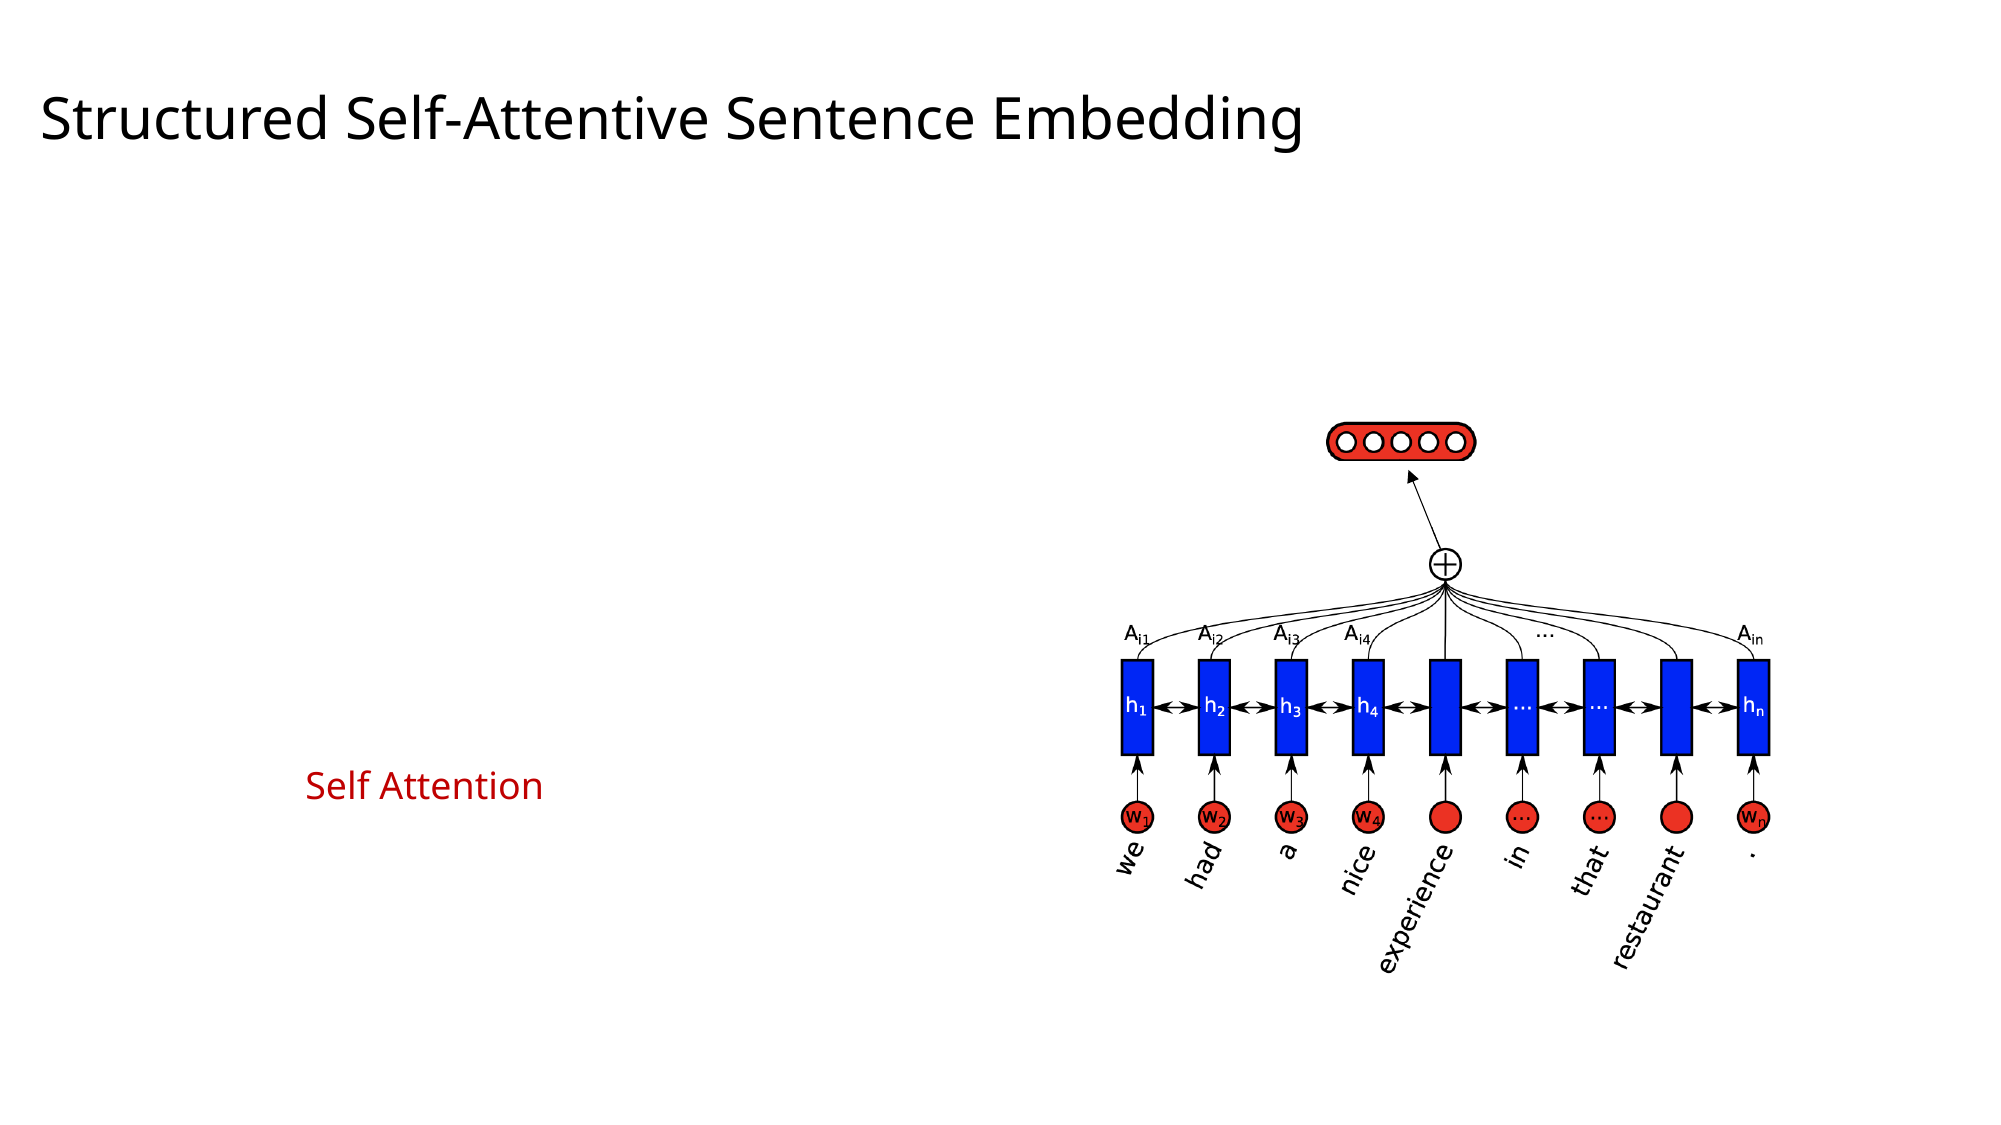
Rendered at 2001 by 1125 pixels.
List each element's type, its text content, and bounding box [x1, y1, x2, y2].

text_box Self Attention [290, 754, 560, 815]
picture [1070, 527, 1781, 988]
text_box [1408, 469, 1441, 549]
text_box Structured Self-Attentive Sentence Embedding [25, 38, 1321, 159]
picture [1309, 414, 1503, 461]
